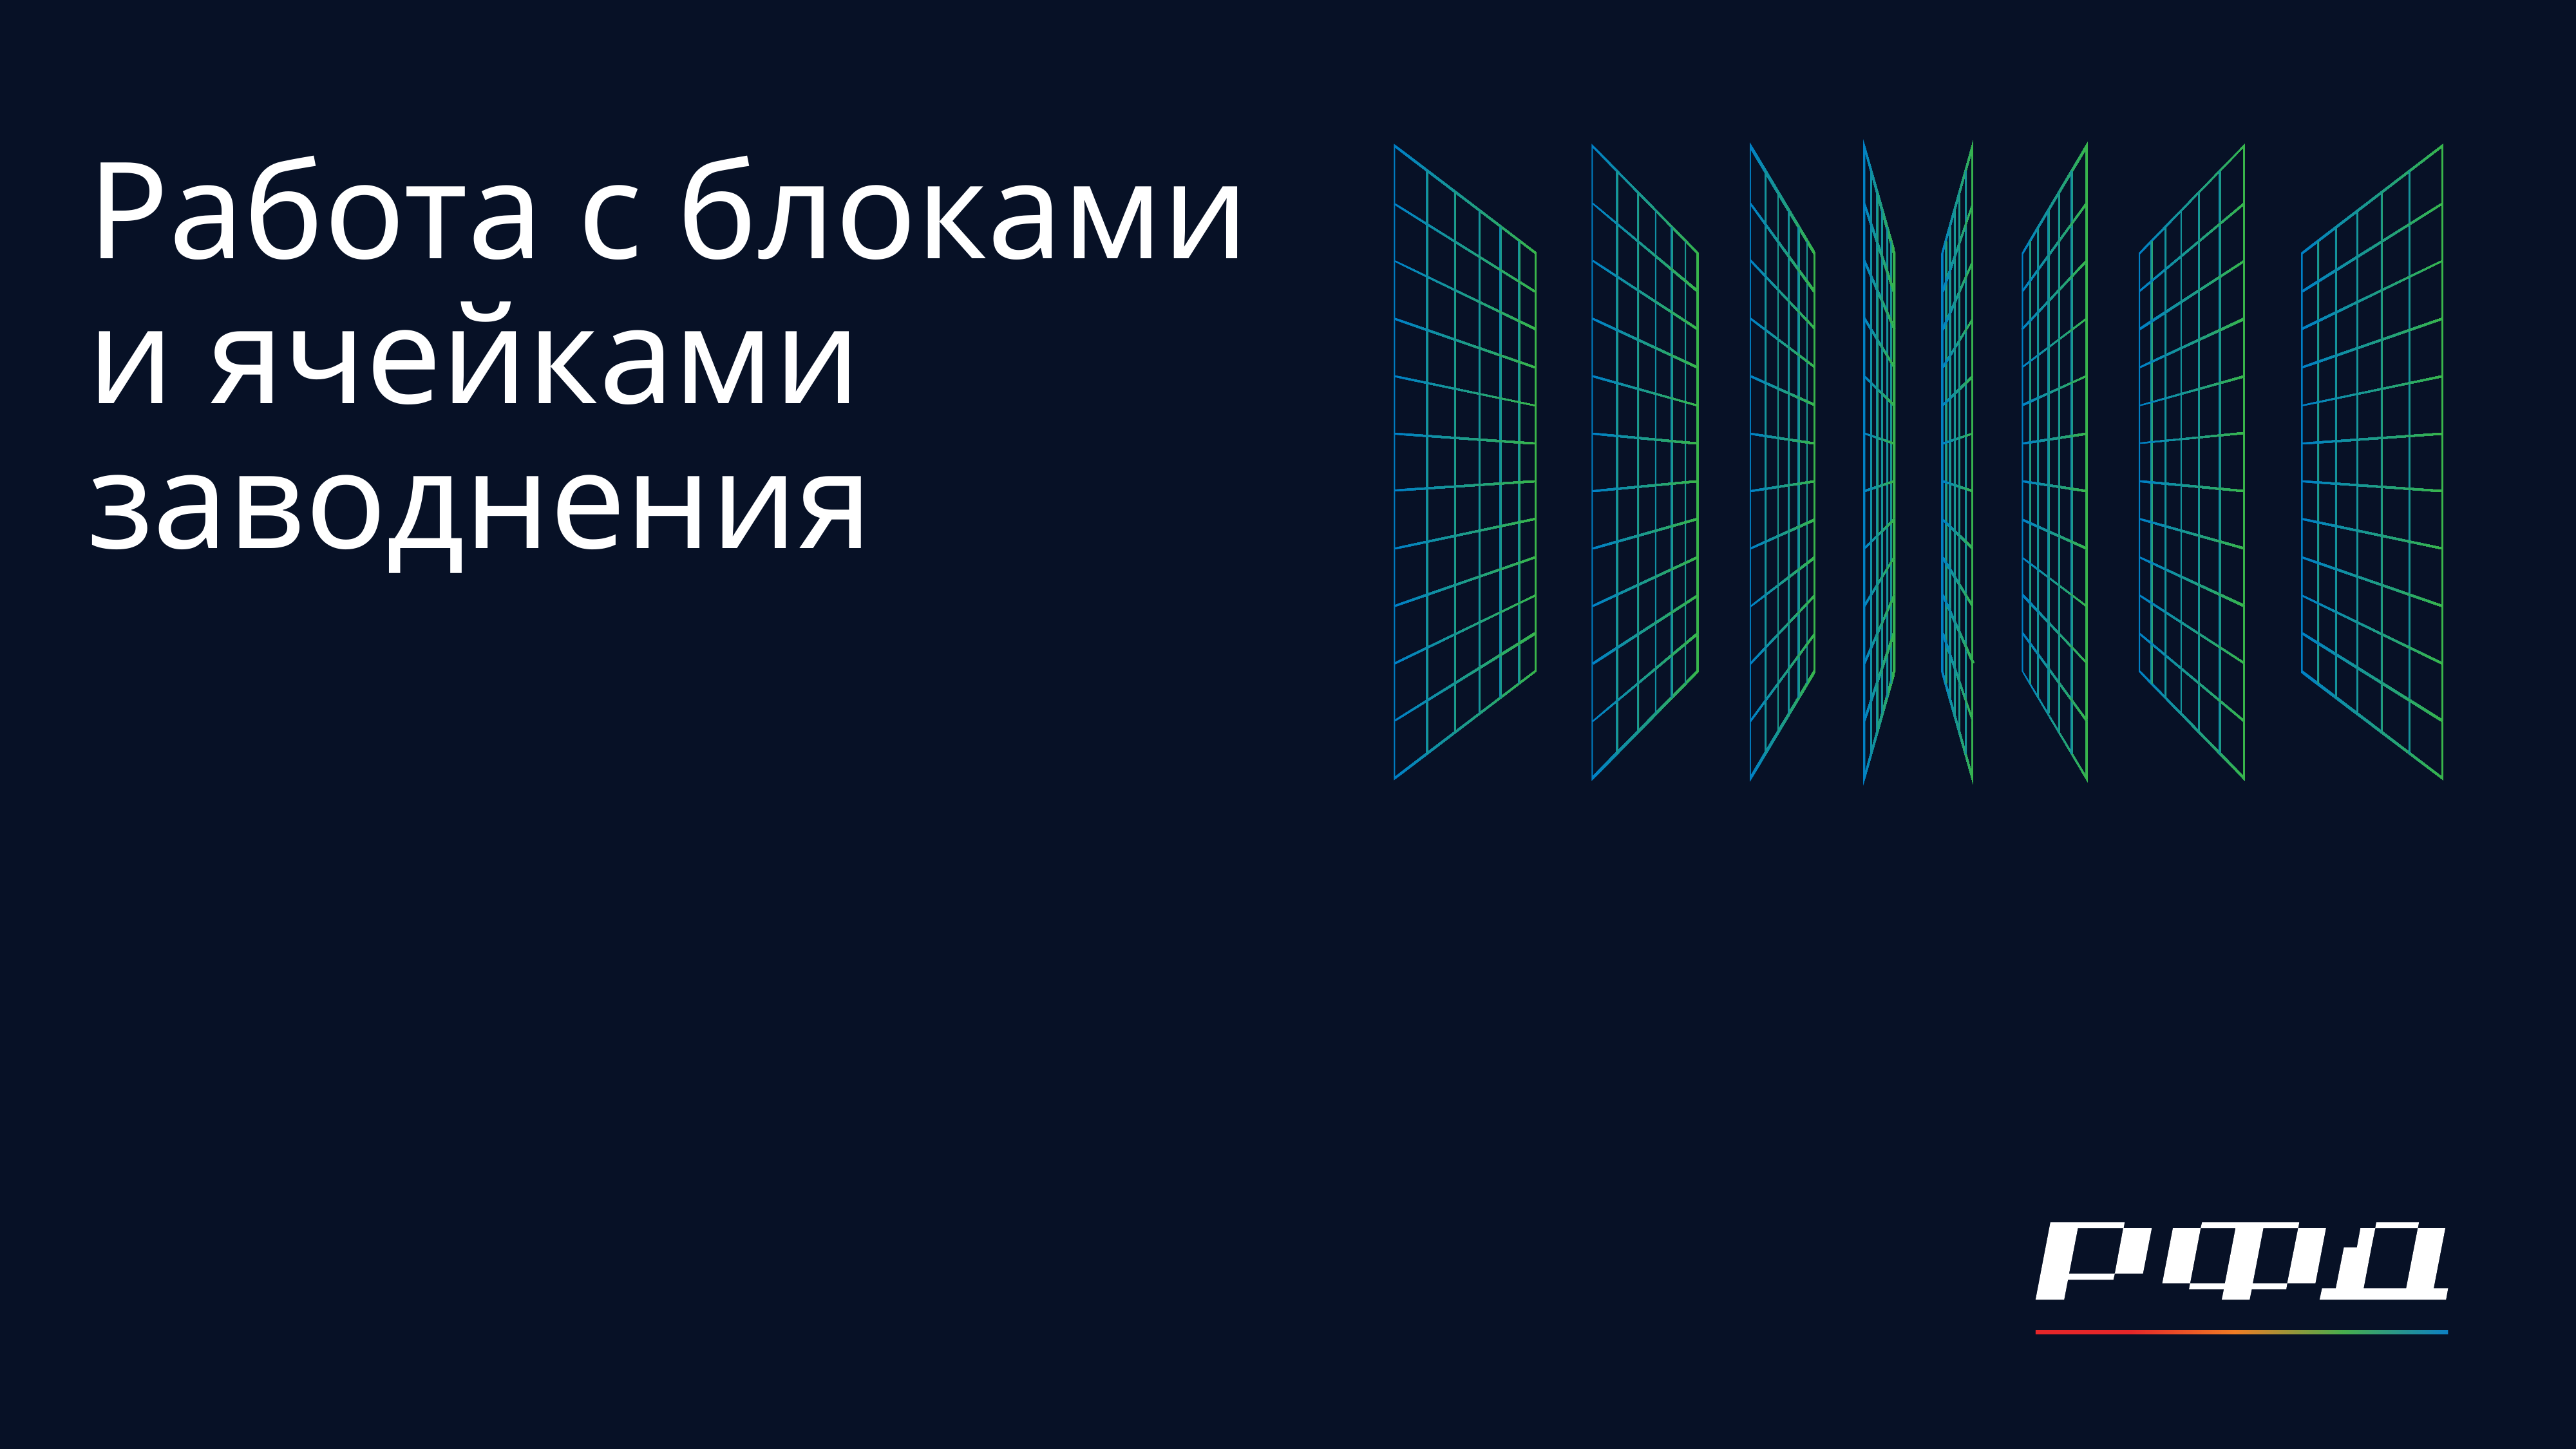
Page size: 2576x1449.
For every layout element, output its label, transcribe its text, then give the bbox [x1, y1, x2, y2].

title Работа с блоками и ячейками заводнения [82, 137, 1353, 587]
